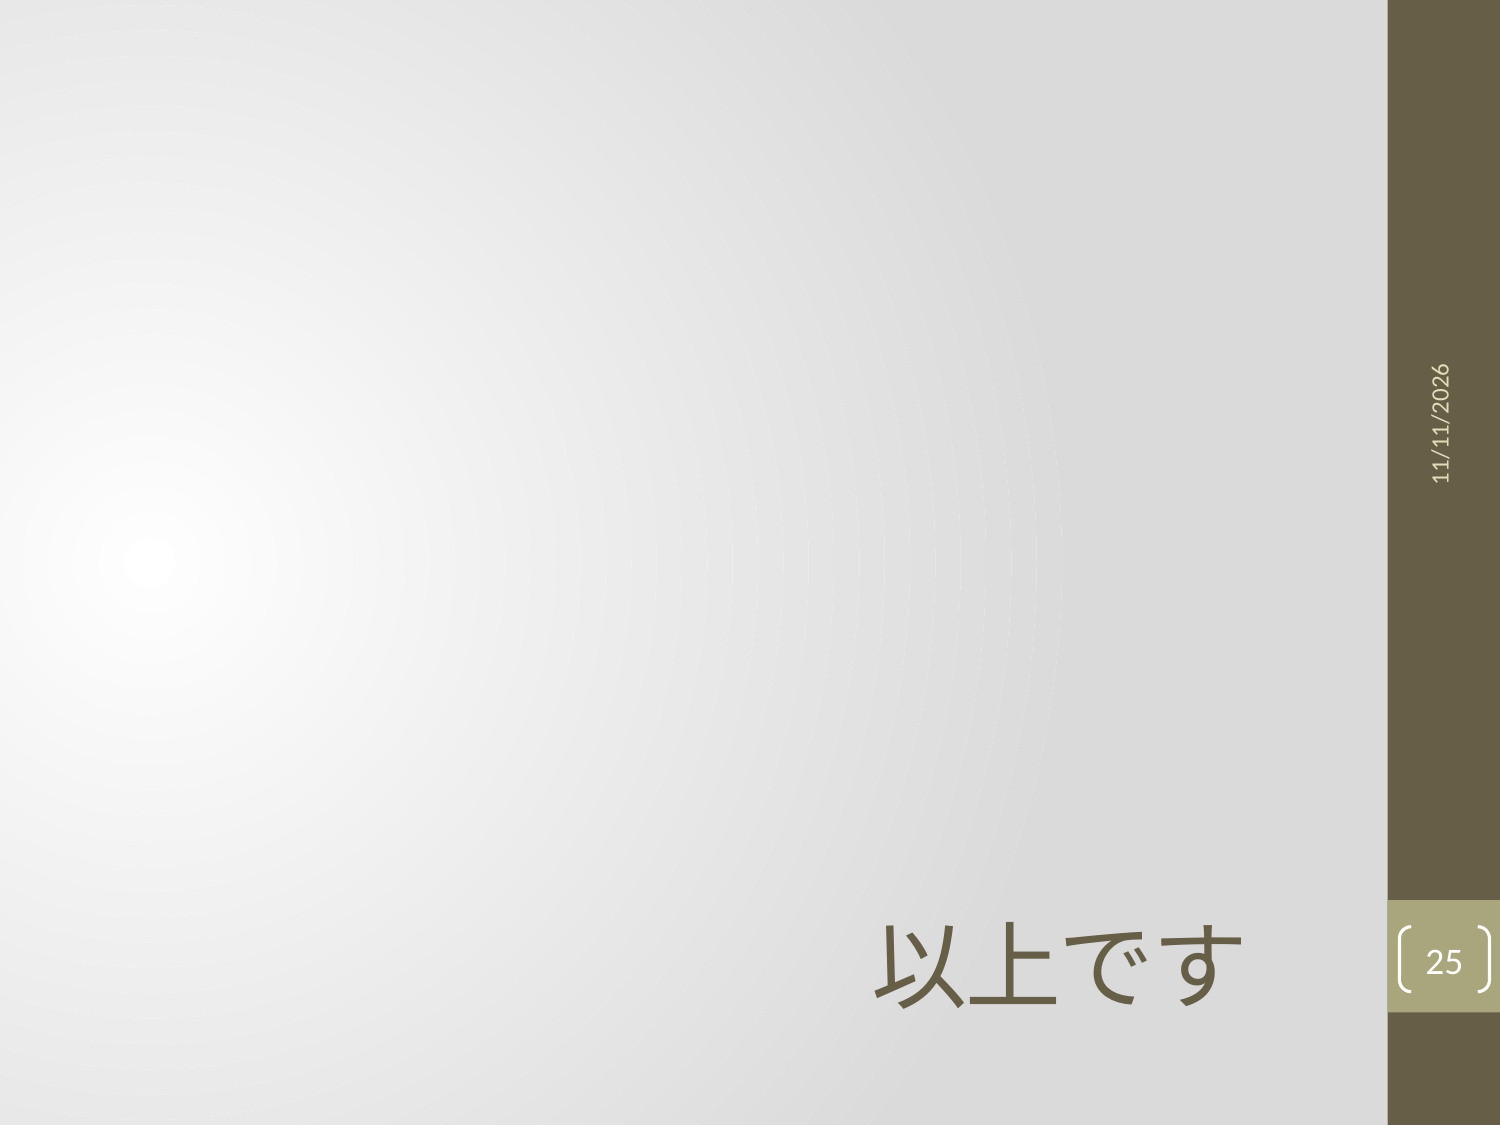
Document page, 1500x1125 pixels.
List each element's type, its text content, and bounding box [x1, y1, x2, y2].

slide_number 25 [1397, 925, 1492, 994]
title 以上です [856, 869, 1355, 1058]
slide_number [1408, 100, 1469, 501]
